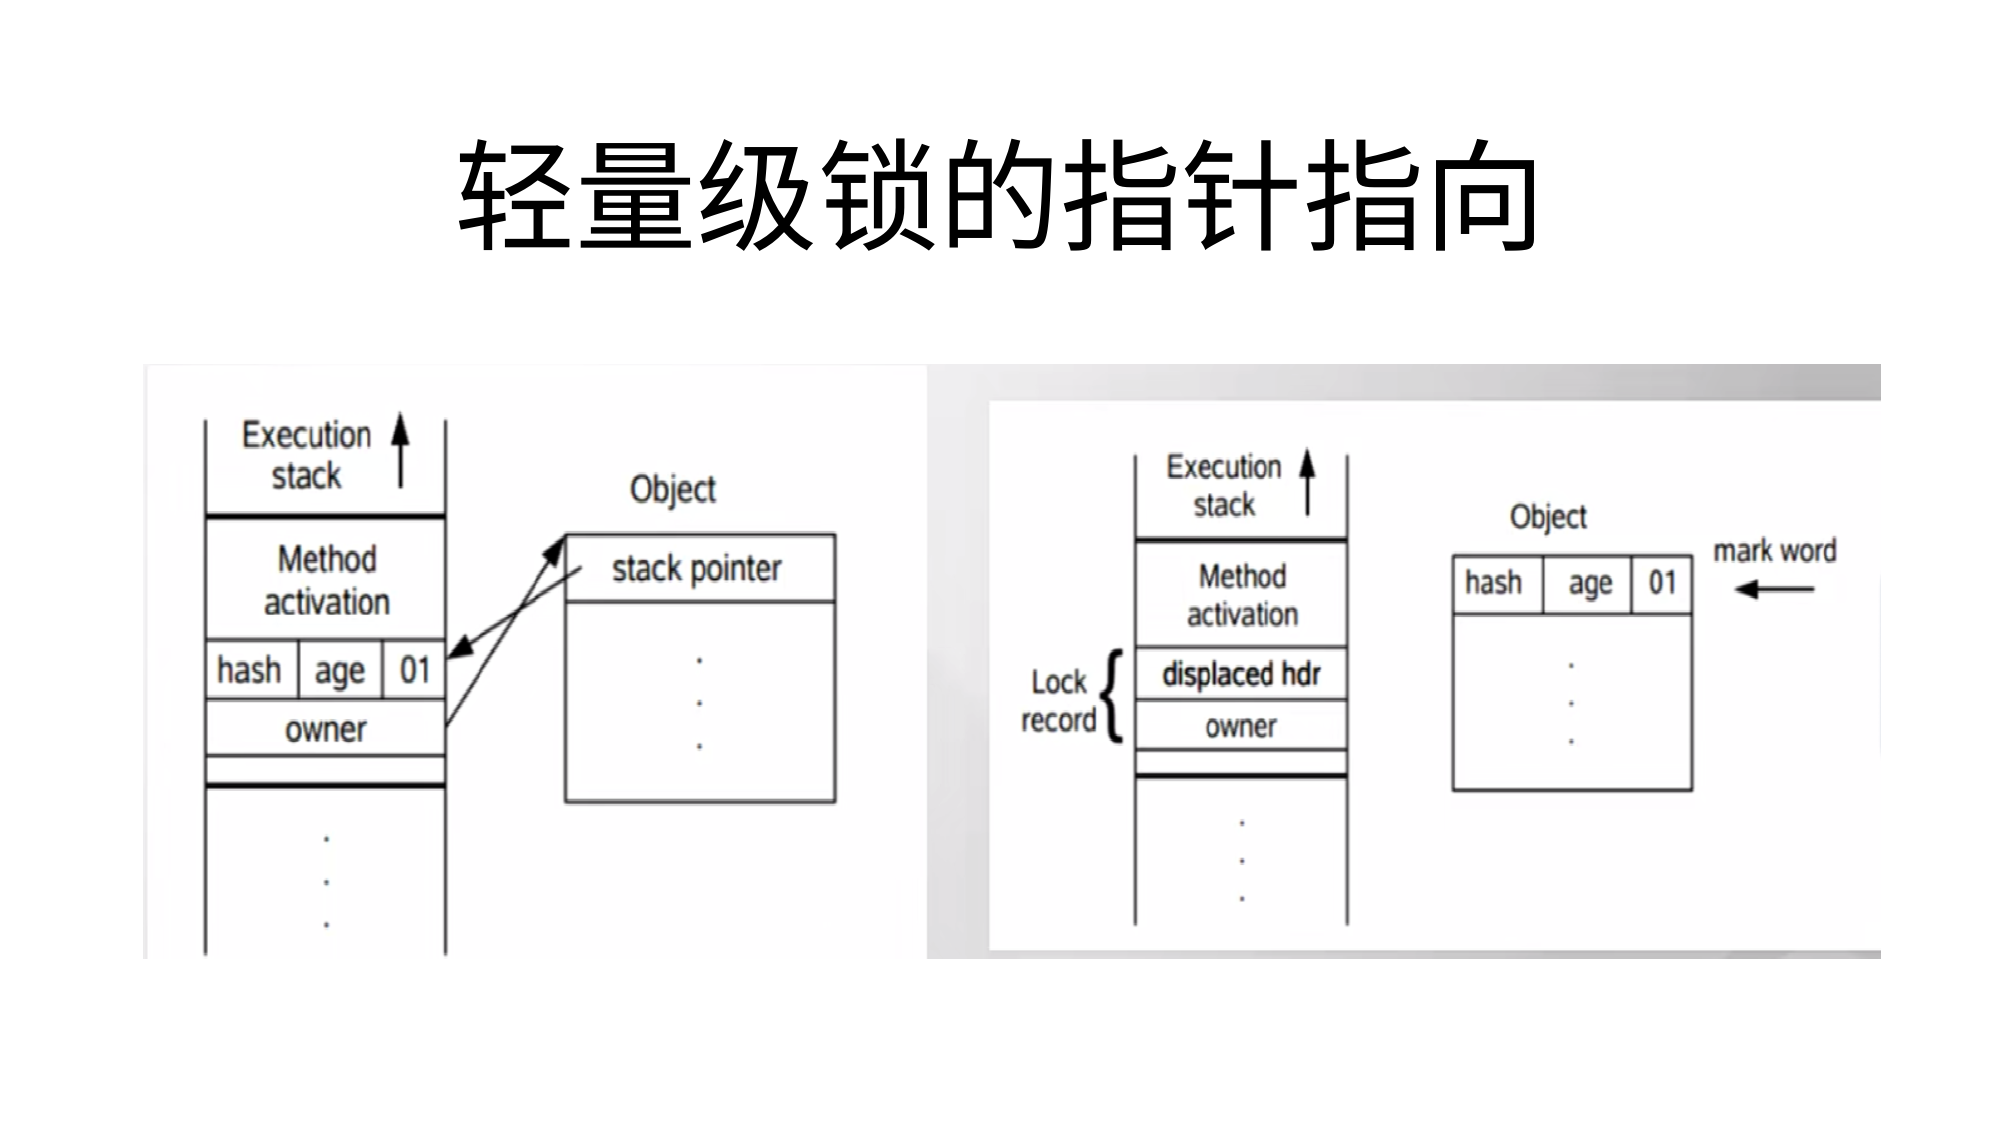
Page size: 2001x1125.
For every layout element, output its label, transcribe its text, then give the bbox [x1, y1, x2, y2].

picture [143, 364, 1881, 959]
title 轻量级锁的指针指向 [249, 127, 1750, 275]
